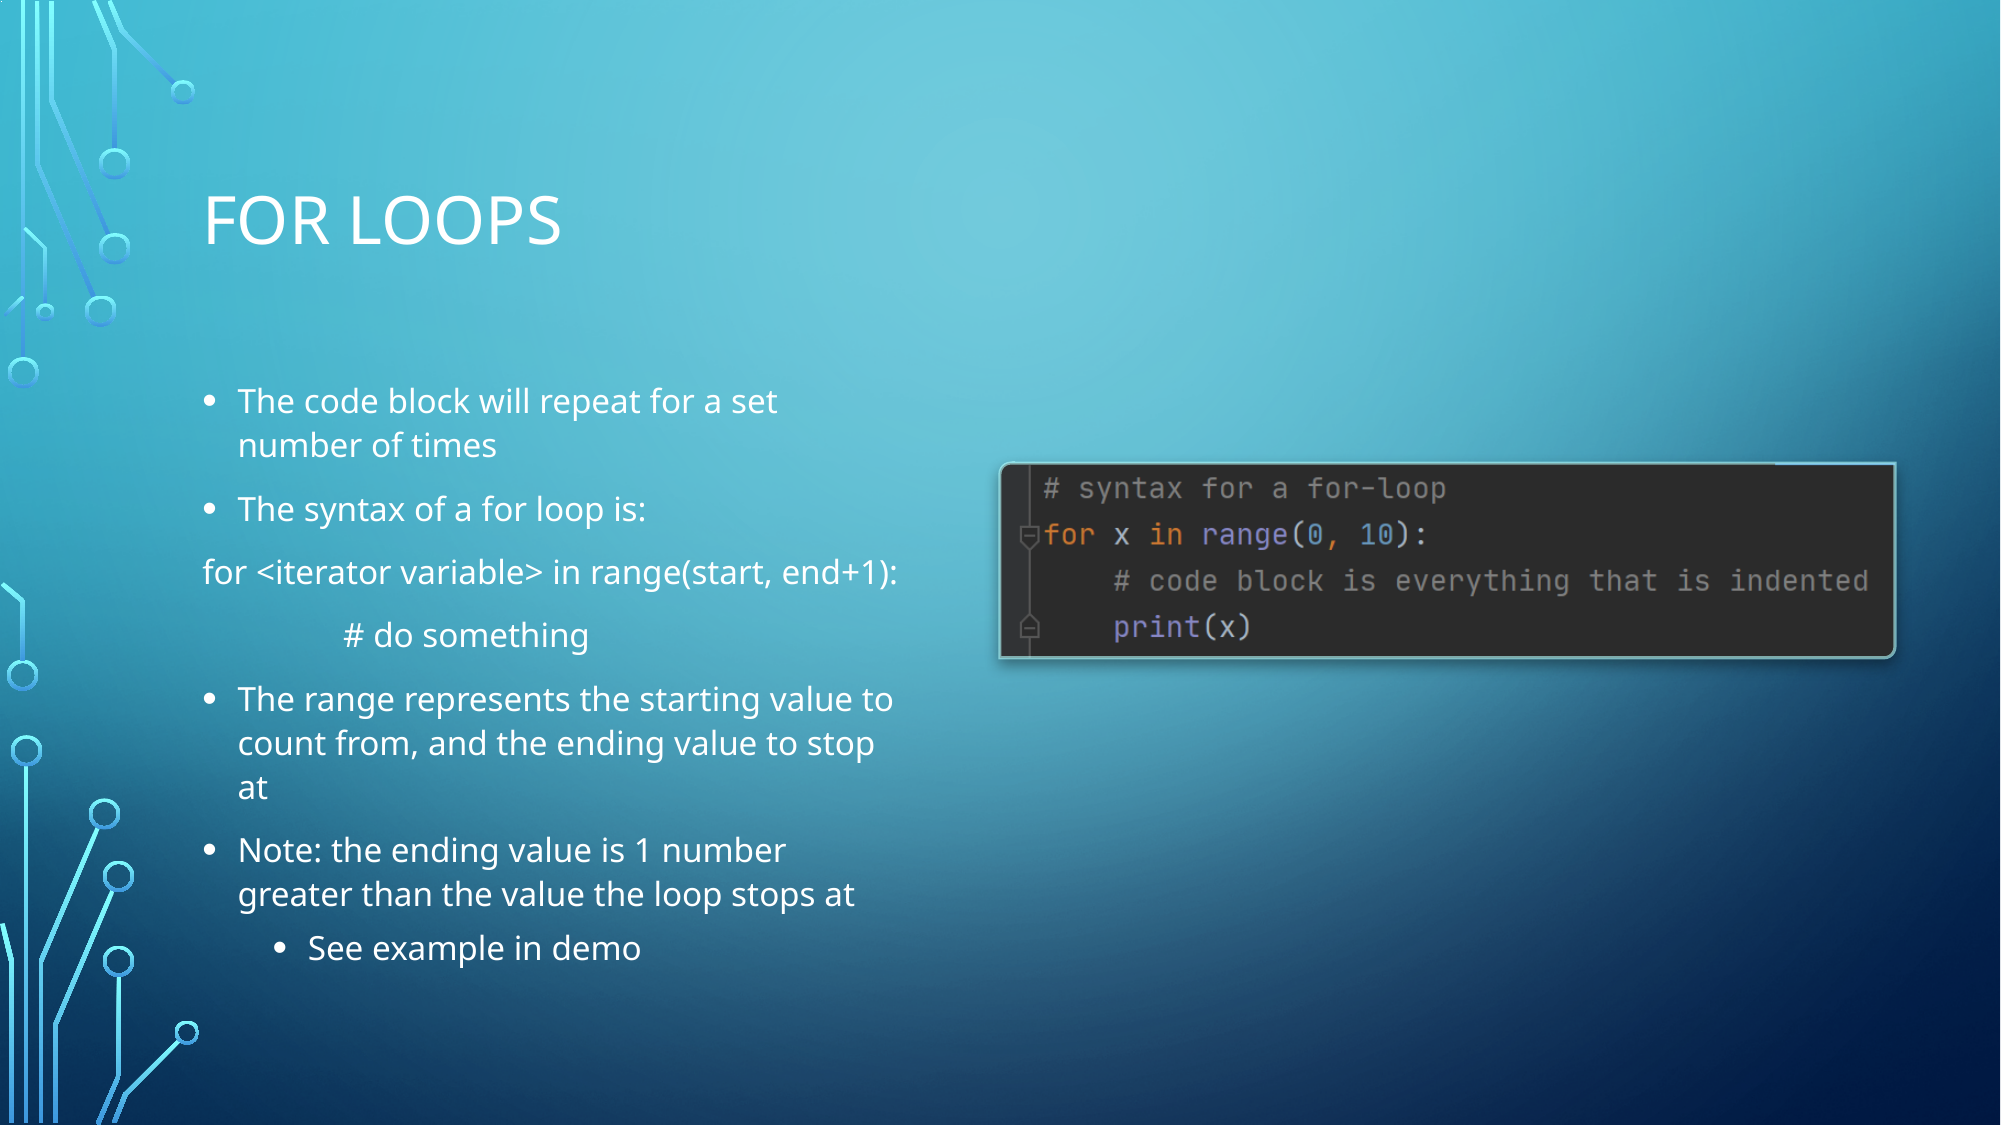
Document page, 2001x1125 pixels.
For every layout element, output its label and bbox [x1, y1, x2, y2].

text_box [0, 0, 201, 1125]
picture [201, 0, 2000, 1125]
